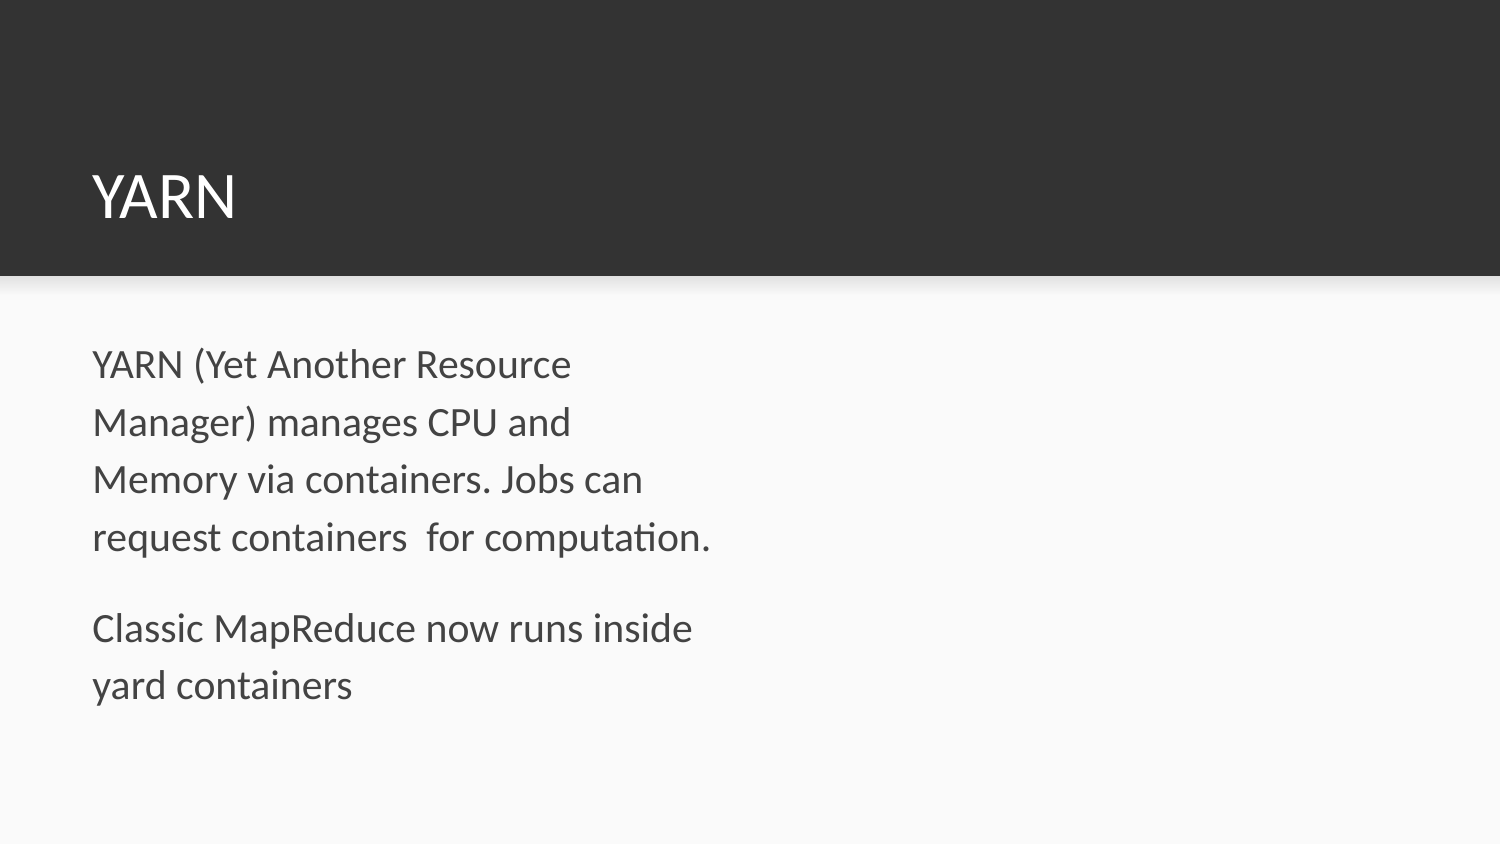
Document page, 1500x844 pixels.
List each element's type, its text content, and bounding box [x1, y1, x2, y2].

title YARN [77, 121, 1427, 248]
list YARN (Yet Another Resource Manager) manages CPU and Memory via containers. Jobs can request containers for computation. Classic MapReduce now runs inside yard containers [77, 314, 734, 760]
